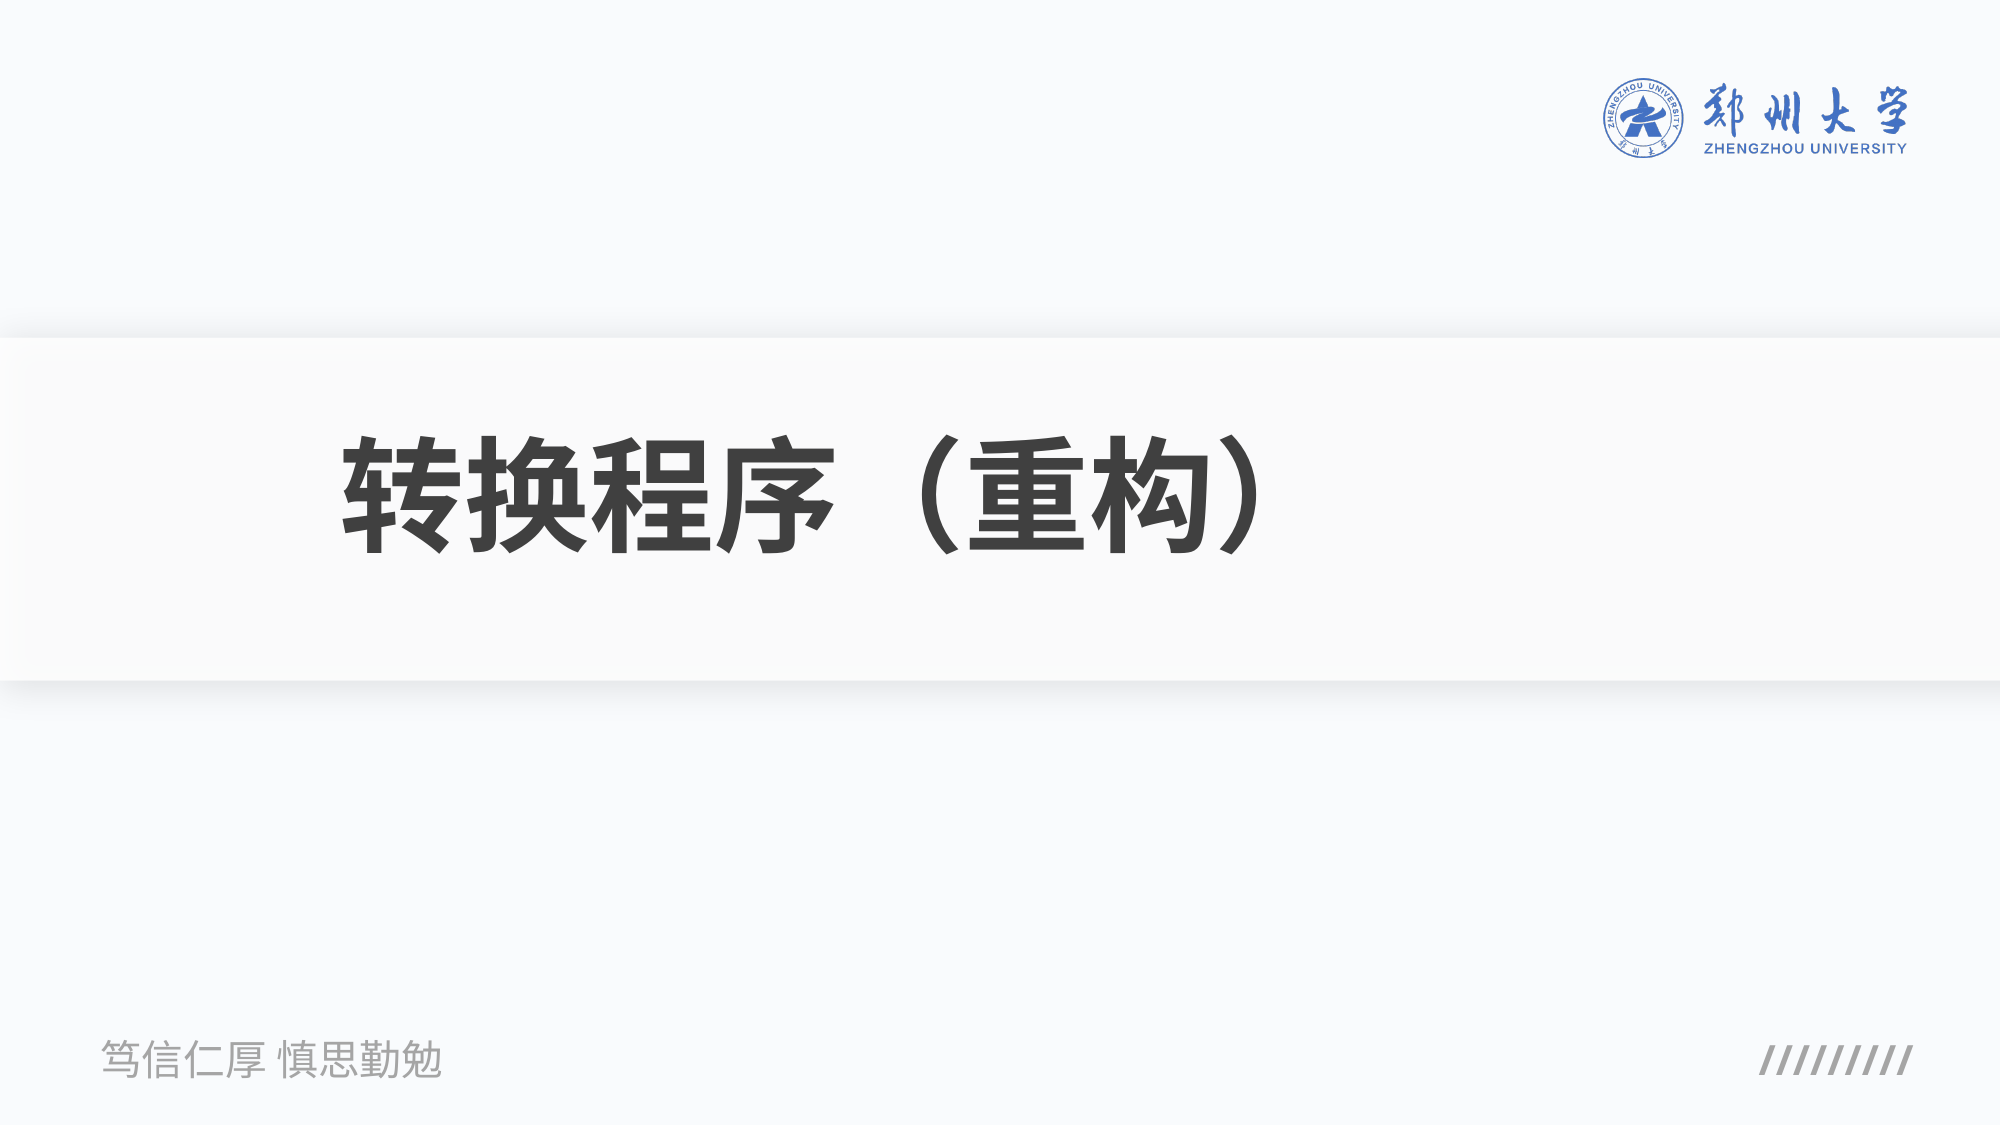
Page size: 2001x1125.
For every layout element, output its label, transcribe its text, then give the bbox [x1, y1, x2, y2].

text_box 转换程序（重构） [304, 429, 1375, 555]
picture [1603, 78, 1907, 158]
text_box [0, 336, 2000, 682]
